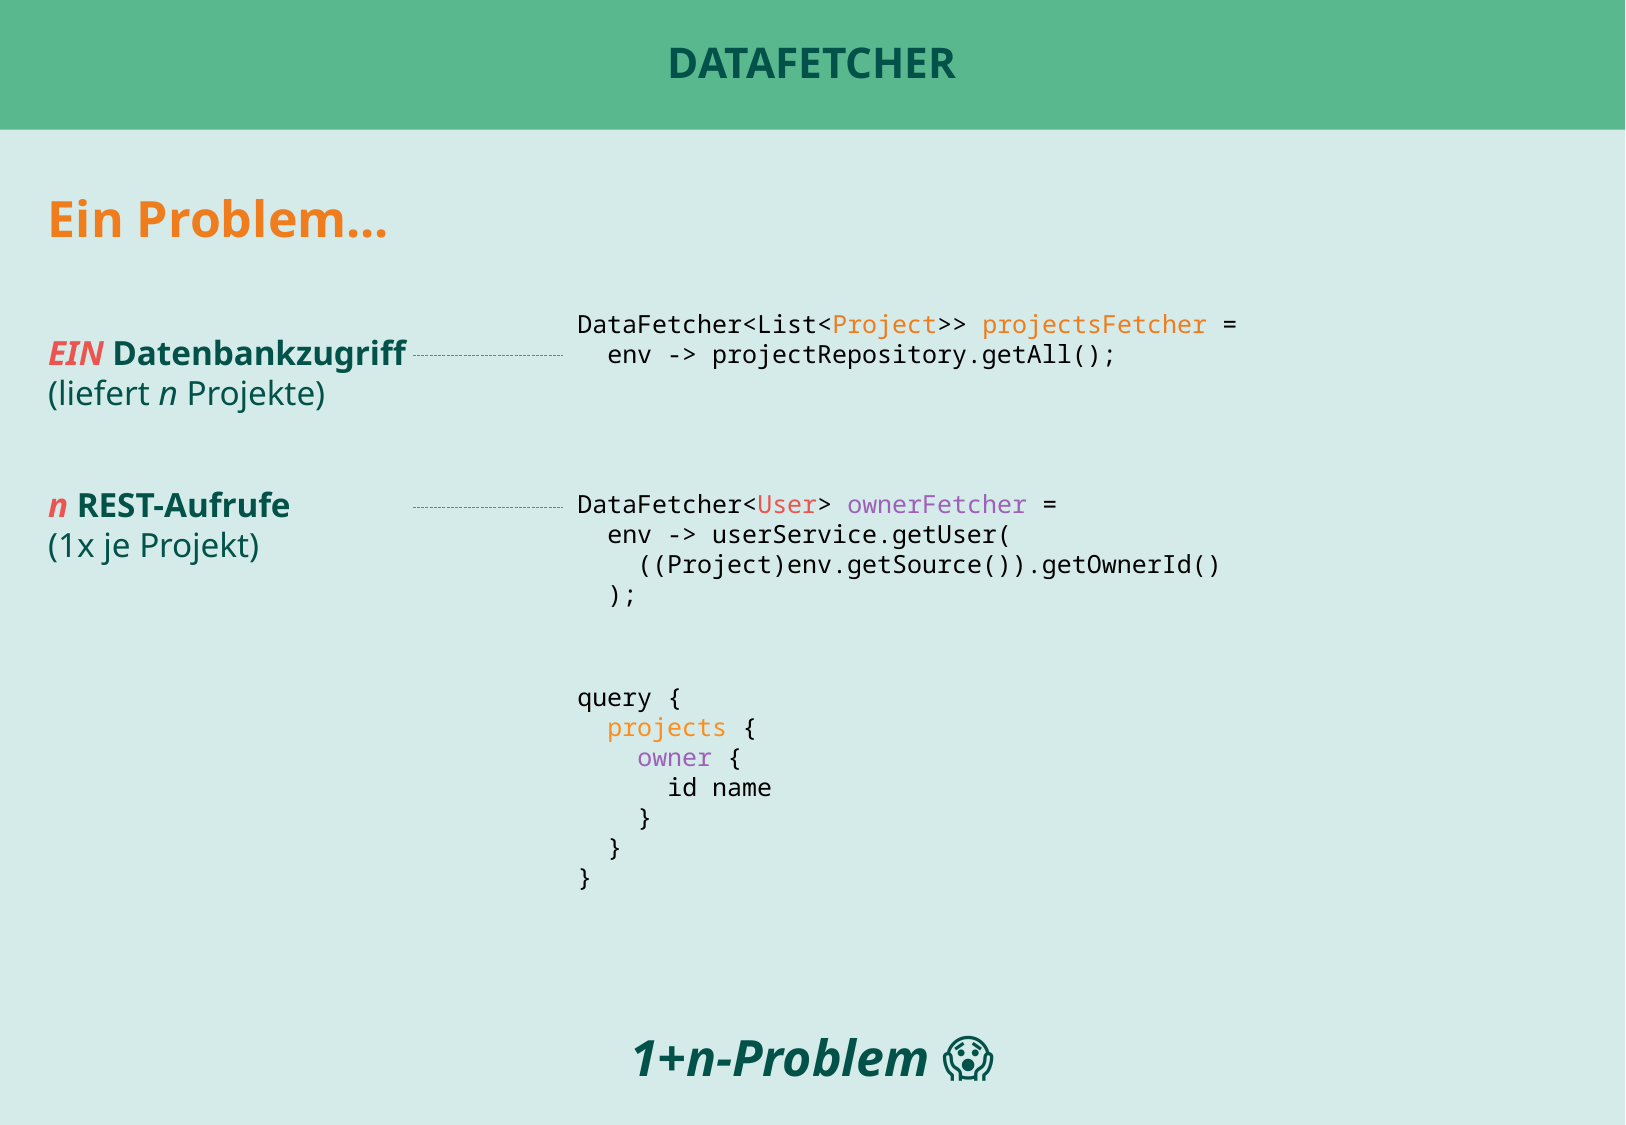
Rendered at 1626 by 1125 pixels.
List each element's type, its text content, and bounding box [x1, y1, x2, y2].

text_box DataFetcher<List<Project>> projectsFetcher = env -> projectRepository.getAll(); DataFetcher<User> ownerFetcher = env -> userService.getUser( ((Project)env.getSource()).getOwnerId() ); [562, 301, 1625, 646]
title DataFetcher [0, 0, 1625, 130]
text_box n REST-Aufrufe (1x je Projekt) [33, 476, 434, 572]
text_box query { projects { owner { id name } } } [562, 674, 1625, 899]
text_box Ein Problem... [33, 168, 1592, 255]
text_box 1+n-Problem 😱 [0, 1006, 1625, 1094]
text_box EIN Datenbankzugriff (liefert n Projekte) [33, 324, 434, 420]
